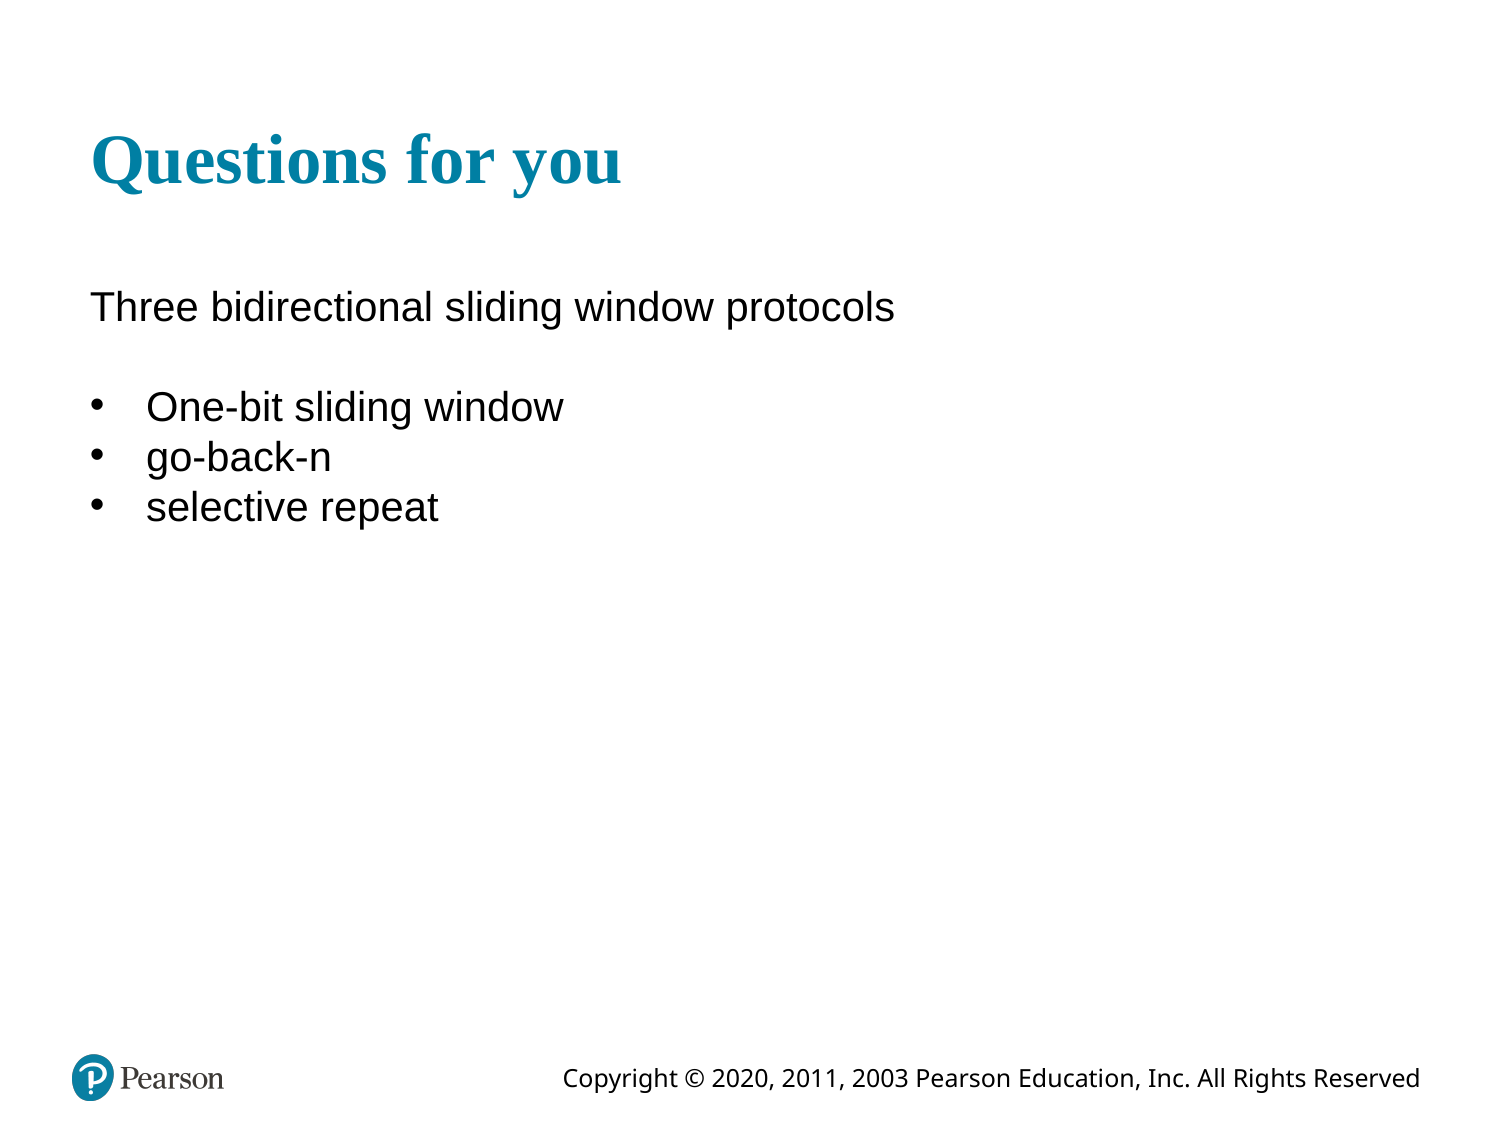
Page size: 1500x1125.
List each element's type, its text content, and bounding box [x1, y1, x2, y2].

picture [72, 1087, 83, 1101]
picture [98, 1054, 224, 1101]
text_box Three bidirectional sliding window protocols One-bit sliding window go-back-n selective repeat [74, 272, 1125, 537]
picture [80, 1063, 106, 1088]
picture [72, 1054, 88, 1070]
title Questions for you [75, 37, 1425, 213]
